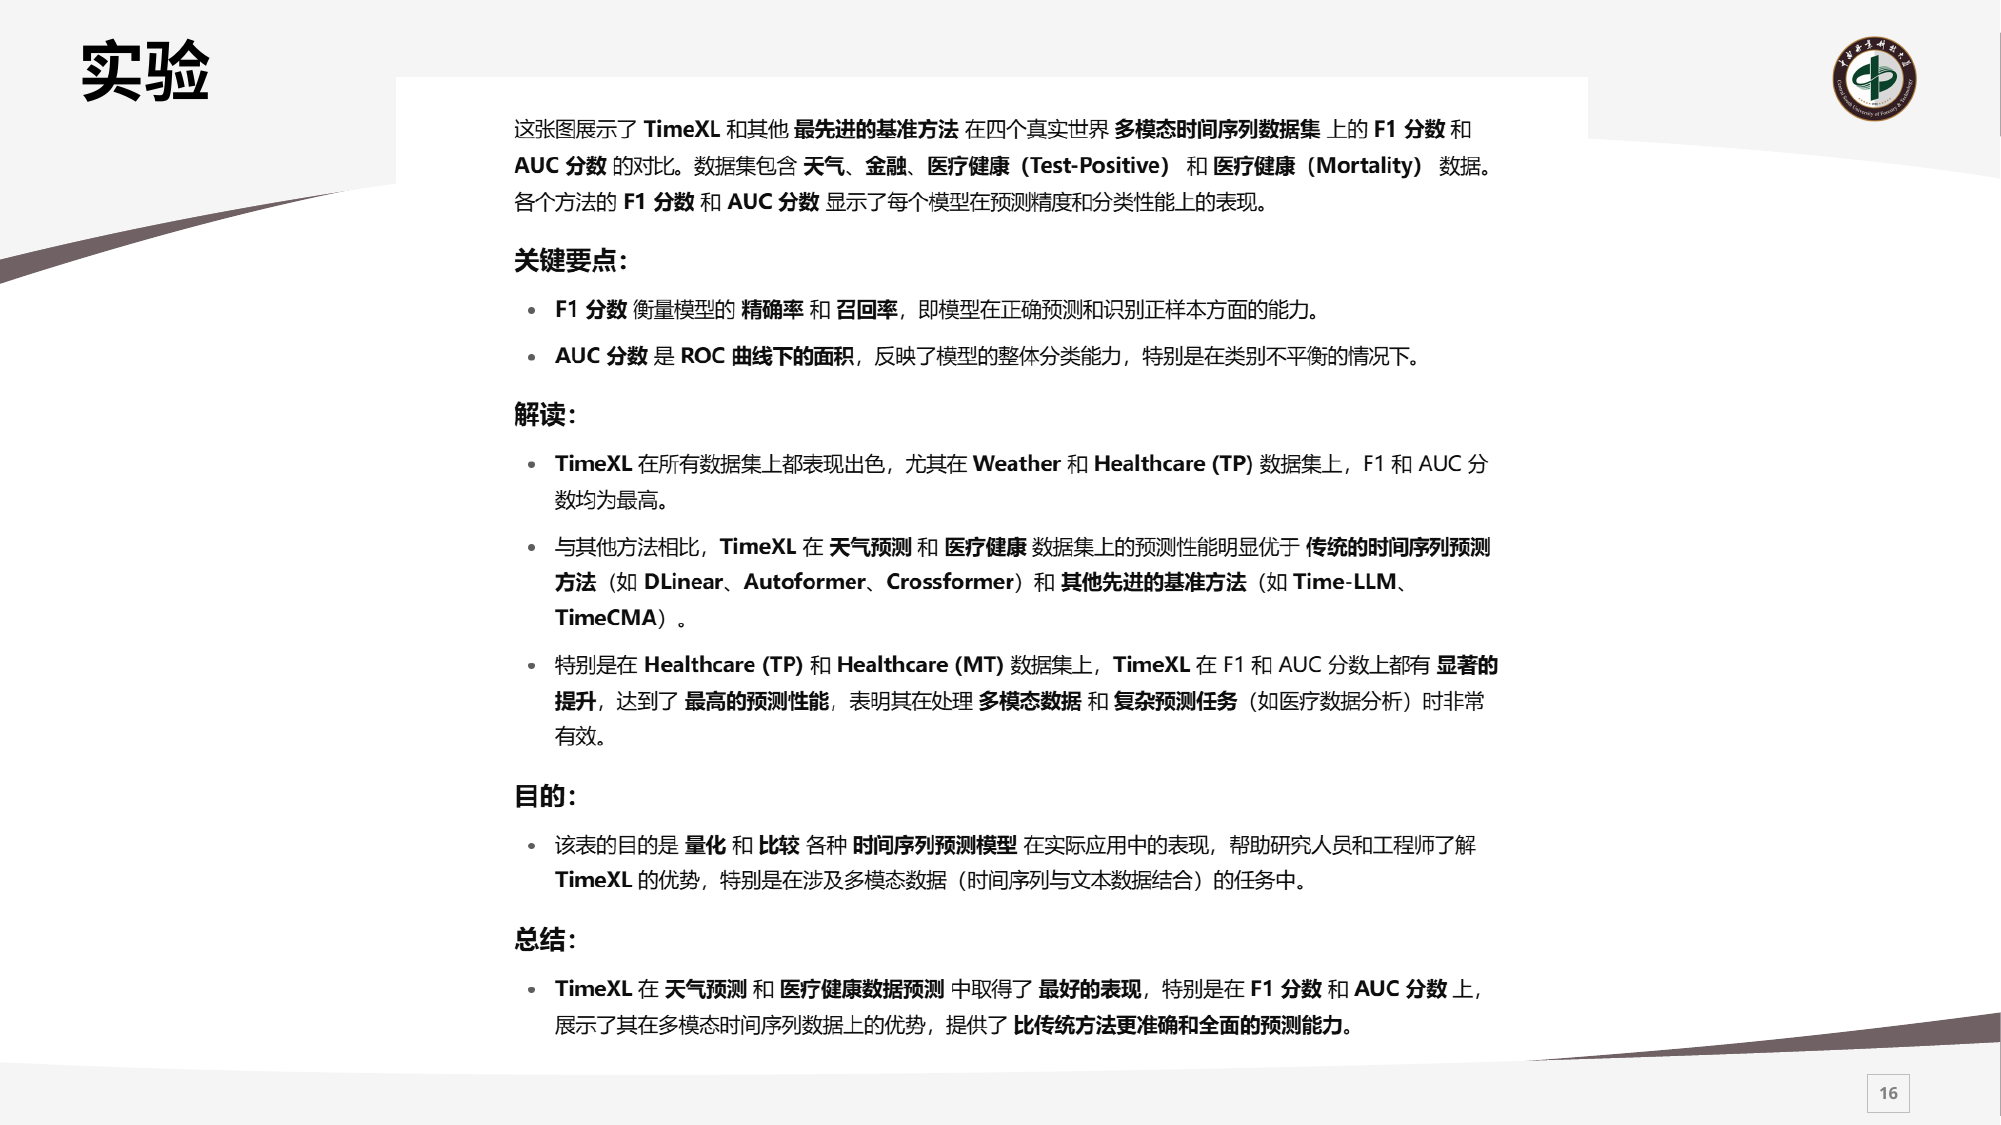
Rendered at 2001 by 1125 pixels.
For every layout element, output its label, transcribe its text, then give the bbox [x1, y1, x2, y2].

picture [1831, 35, 1918, 123]
text_box 实验 [63, 22, 1226, 118]
picture [396, 77, 1588, 1048]
